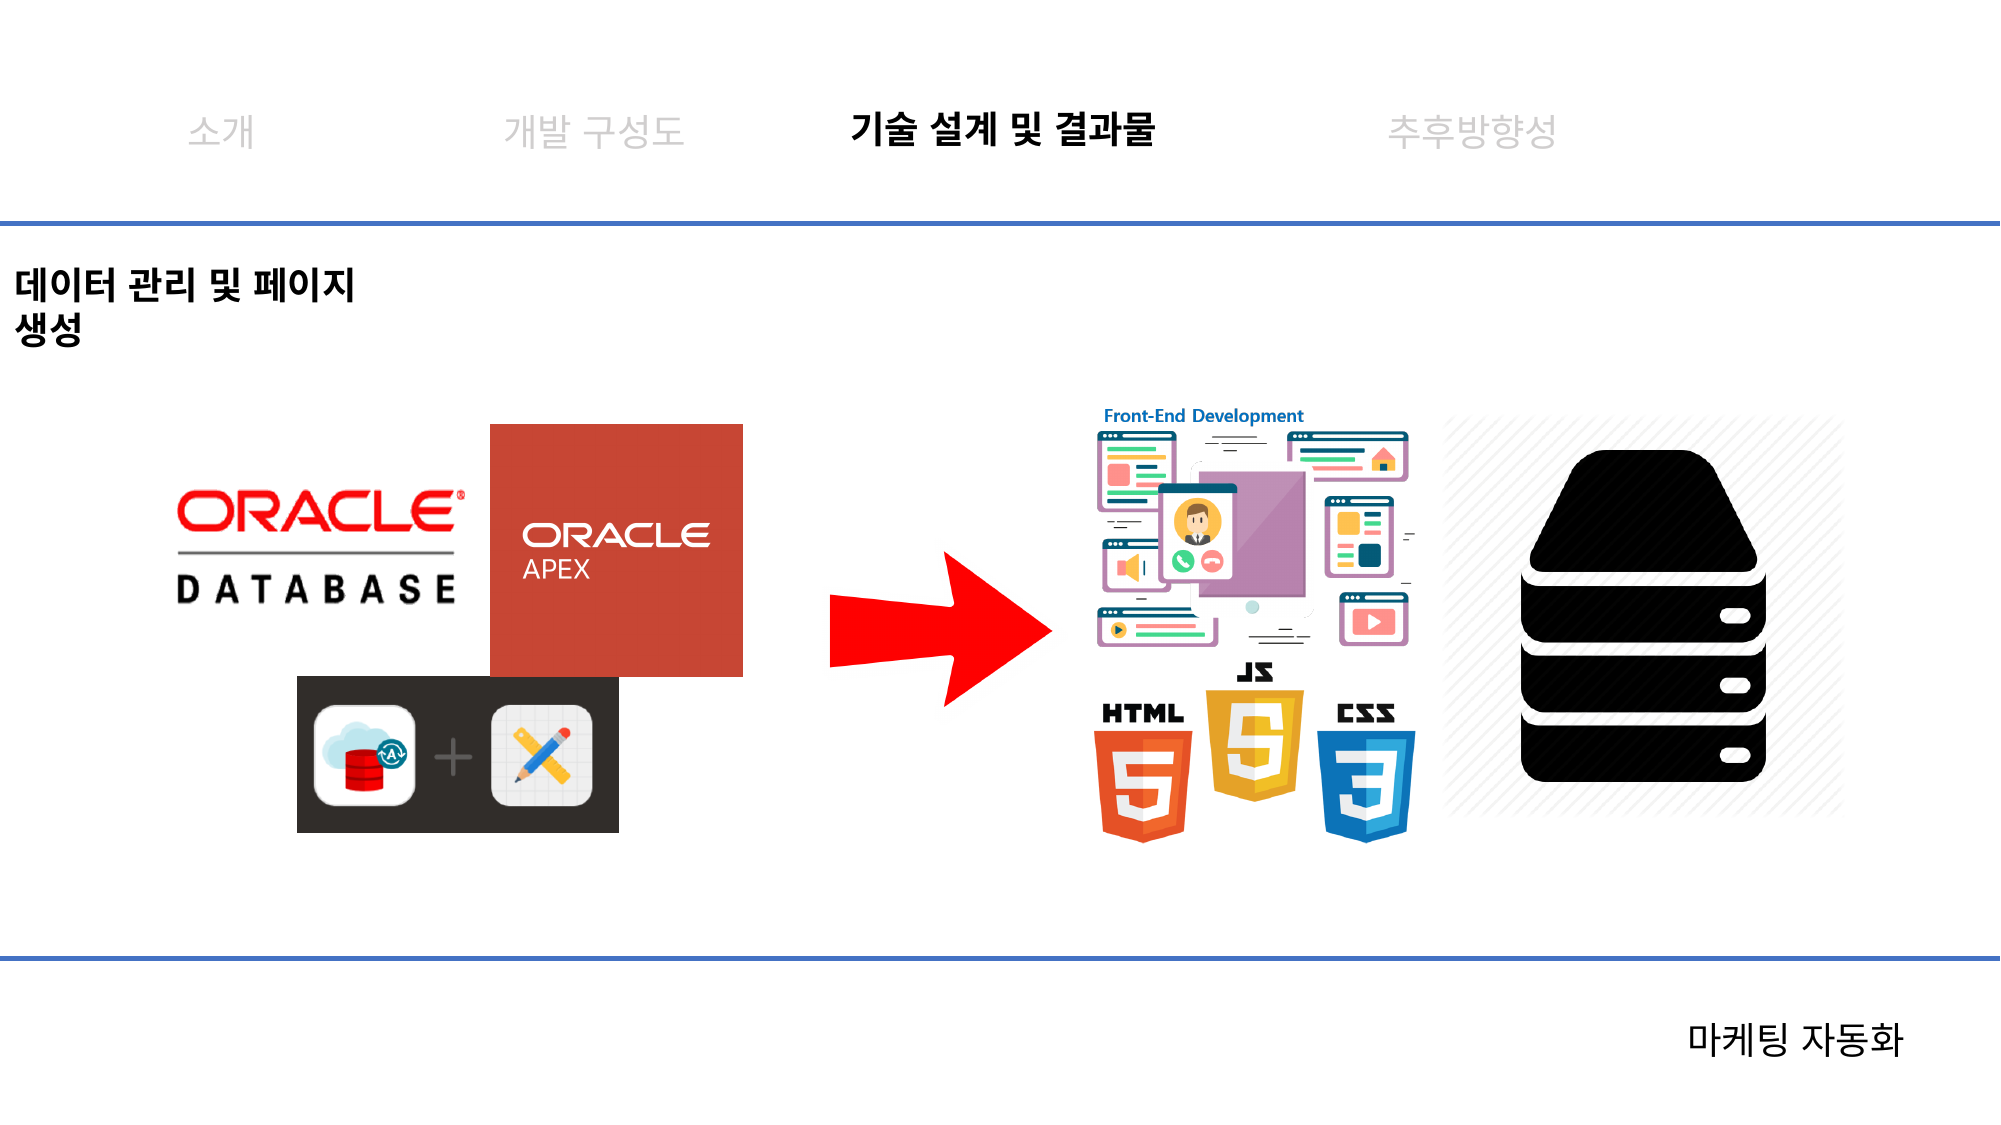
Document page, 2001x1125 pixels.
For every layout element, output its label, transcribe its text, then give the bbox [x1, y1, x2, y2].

picture [120, 354, 743, 746]
text_box 데이터 관리 및 페이지 생성 [0, 254, 449, 360]
text_box 추후방향성 [1372, 101, 1575, 162]
text_box 마케팅 자동화 [1672, 1009, 1931, 1070]
picture [822, 413, 1845, 854]
text_box 개발 구성도 [488, 101, 702, 162]
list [297, 677, 619, 834]
picture [1093, 399, 1415, 648]
text_box 기술 설계 및 결과물 [835, 98, 1173, 159]
text_box 소개 [172, 101, 282, 162]
